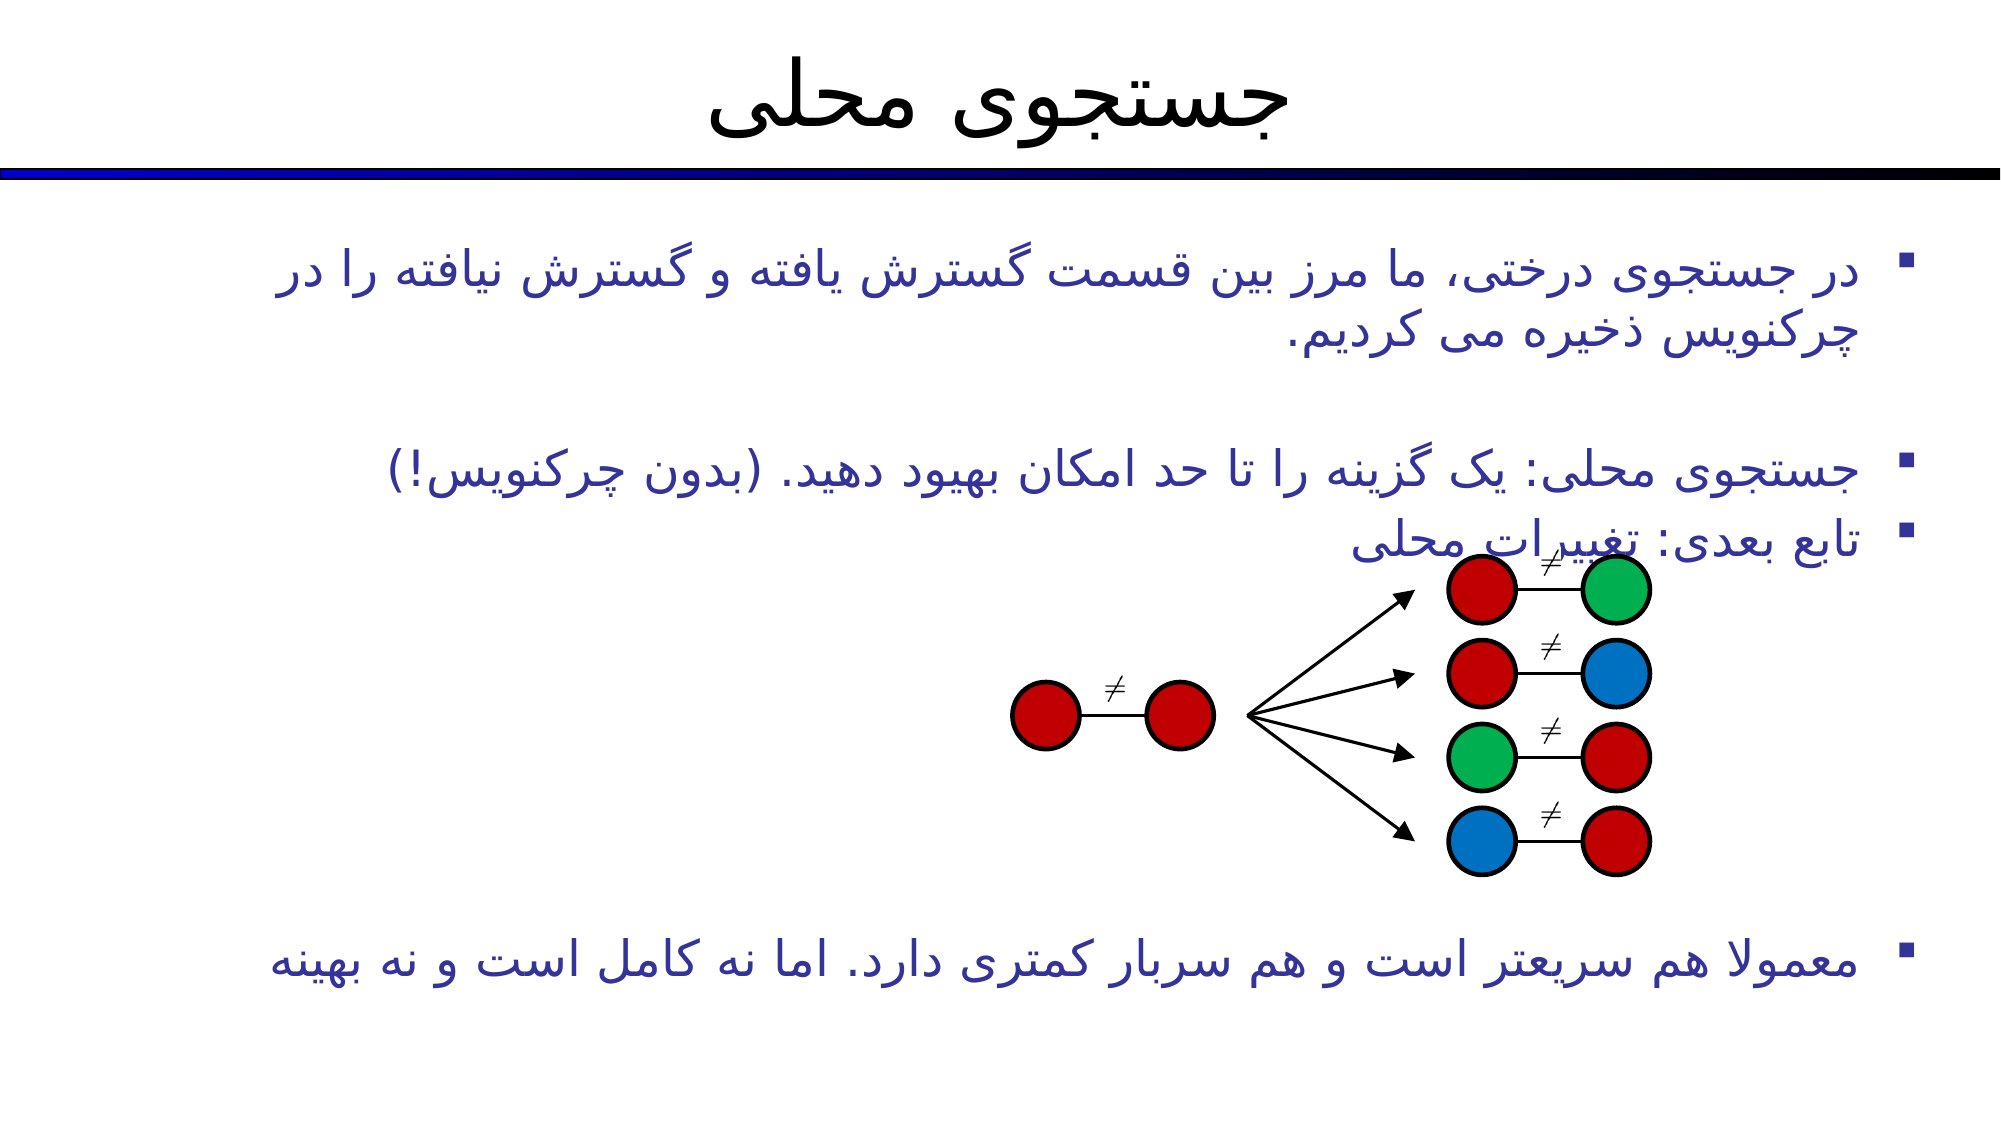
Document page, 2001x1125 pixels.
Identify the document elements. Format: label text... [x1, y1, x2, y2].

title جستجوی محلی [0, 0, 2000, 184]
list در جستجوی درختی، ما مرز بین قسمت گسترش یافته و گسترش نیافته را در چرکنویس ذخیره می کردیم. جستجوی محلی: یک گزینه را تا حد امکان بهیود دهید. (بدون چرکنویس!) تابع بعدی: تغییرات محلی معمولا هم سریعتر است و هم سربار کمتری دارد. اما نه کامل است و نه بهینه [66, 228, 1934, 1006]
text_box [1012, 547, 1651, 876]
